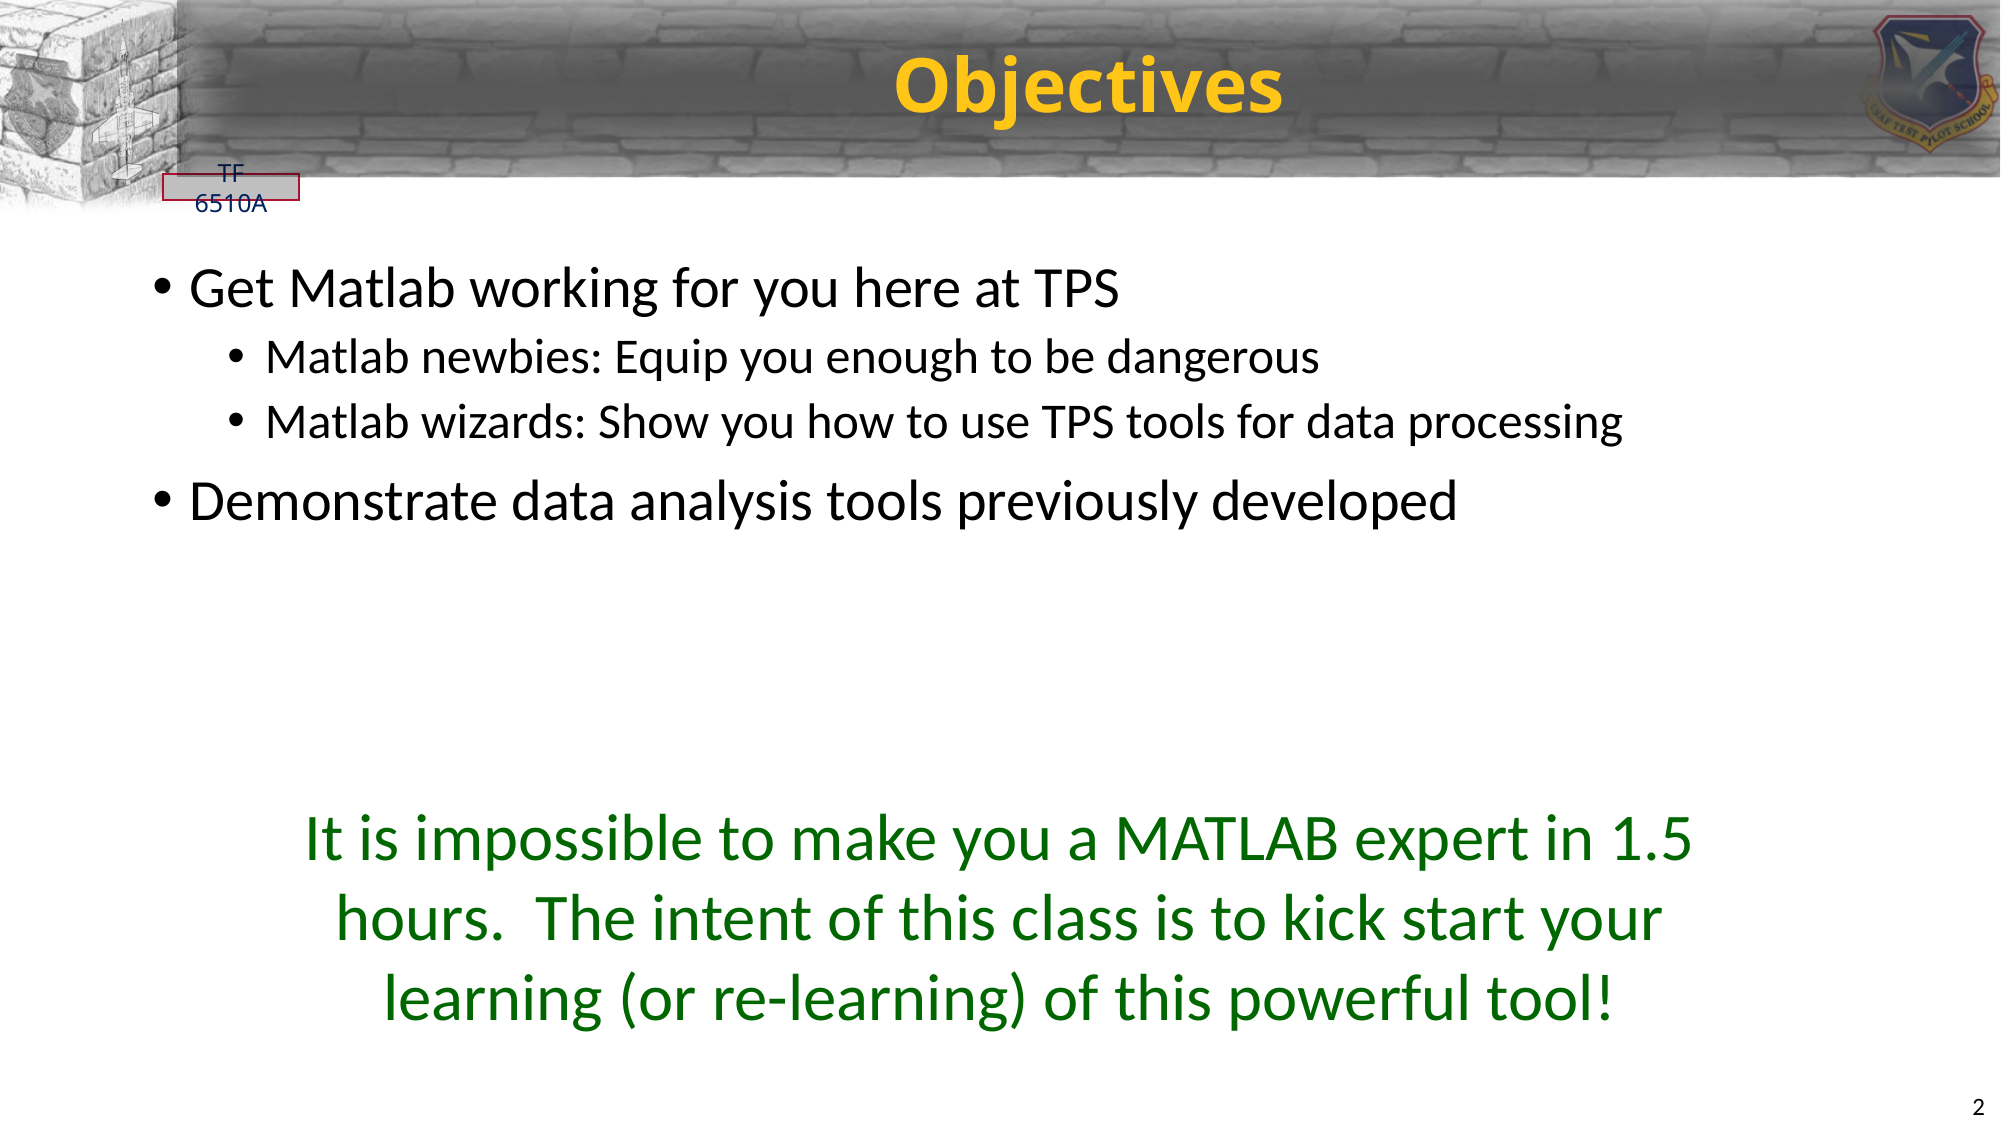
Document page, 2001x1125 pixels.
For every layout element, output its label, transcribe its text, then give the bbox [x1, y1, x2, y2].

picture [300, 0, 2001, 178]
list Get Matlab working for you here at TPS Matlab newbies: Equip you enough to be dangerous Matlab wizards: Show you how to use TPS tools for data processing Demonstrate data analysis tools previously developed [137, 249, 1863, 964]
text_box It is impossible to make you a MATLAB expert in 1.5 hours. The intent of this class is to kick start your learning (or re-learning) of this powerful tool! [212, 786, 1788, 1041]
slide_number 2 [1550, 1075, 2000, 1125]
title Objectives [176, 0, 2000, 177]
picture [0, 0, 211, 219]
picture [198, 203, 205, 210]
